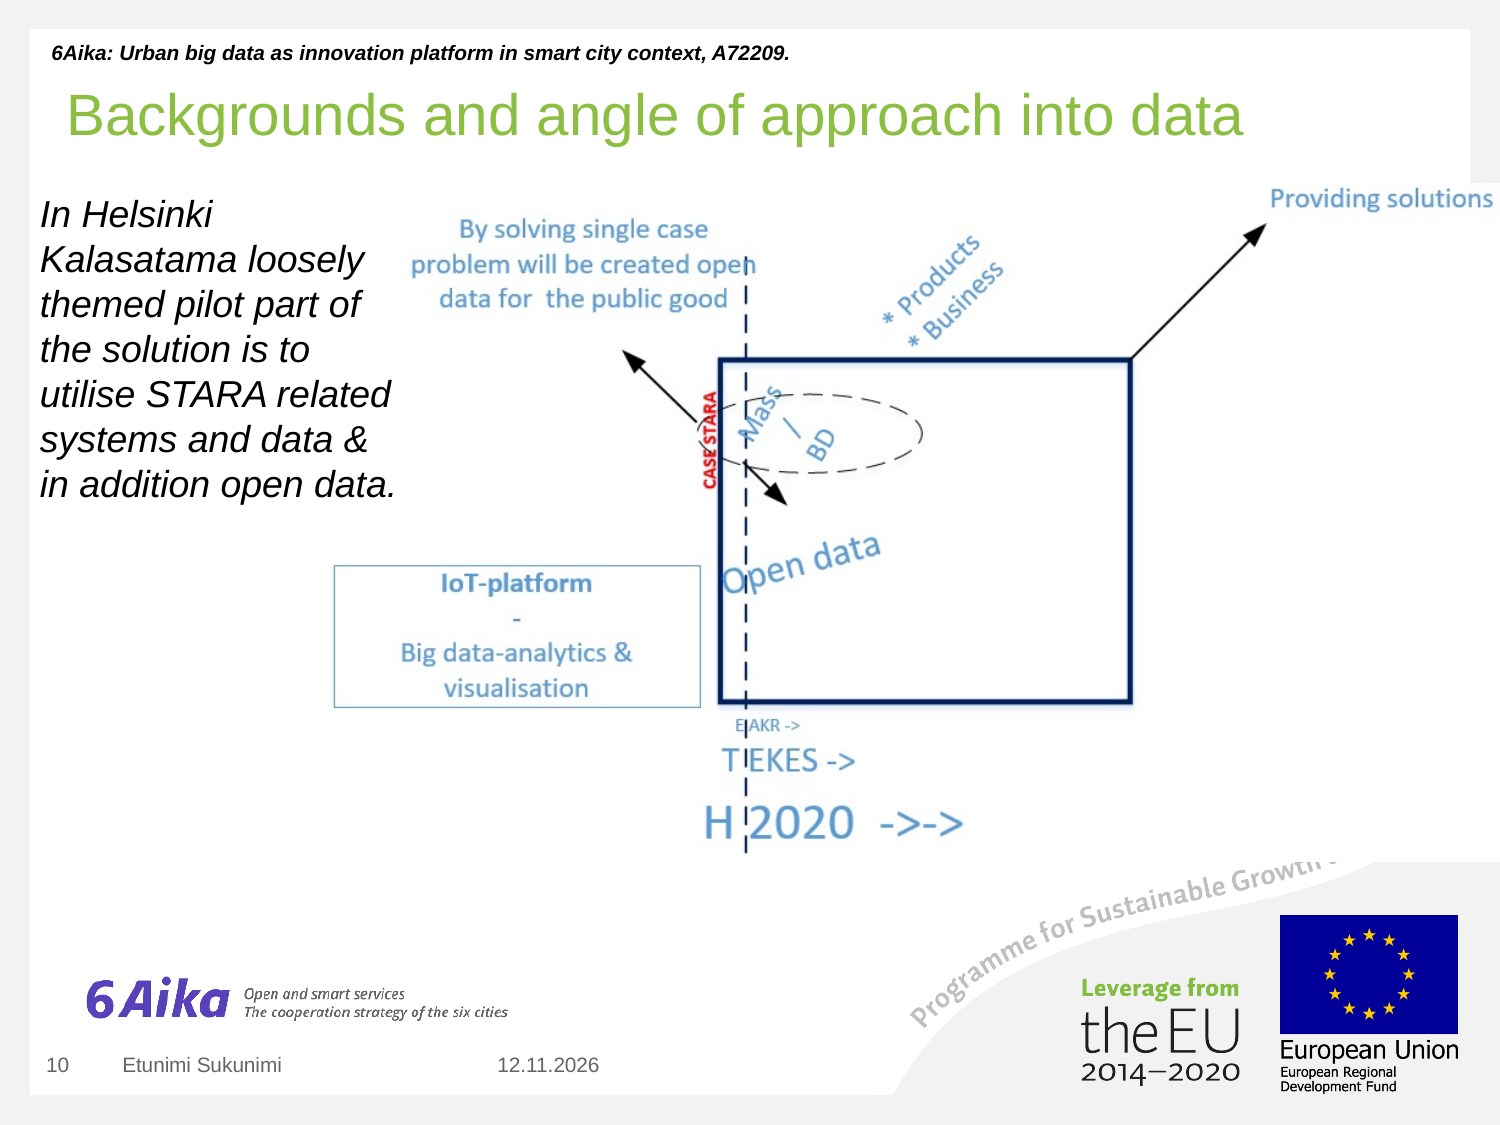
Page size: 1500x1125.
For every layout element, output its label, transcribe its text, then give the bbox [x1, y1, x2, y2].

text_box In Helsinki Kalasatama loosely themed pilot part of the solution is to utilise STARA related systems and data & in addition open data. [25, 182, 329, 512]
picture [0, 0, 1500, 1125]
slide_number 10 [31, 1035, 102, 1094]
footer Etunimi Sukunimi [107, 1052, 433, 1094]
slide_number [437, 1035, 615, 1094]
title Backgrounds and angle of approach into data [66, 77, 1390, 182]
text_box 6Aika: Urban big data as innovation platform in smart city context, A72209. [30, 32, 1384, 97]
